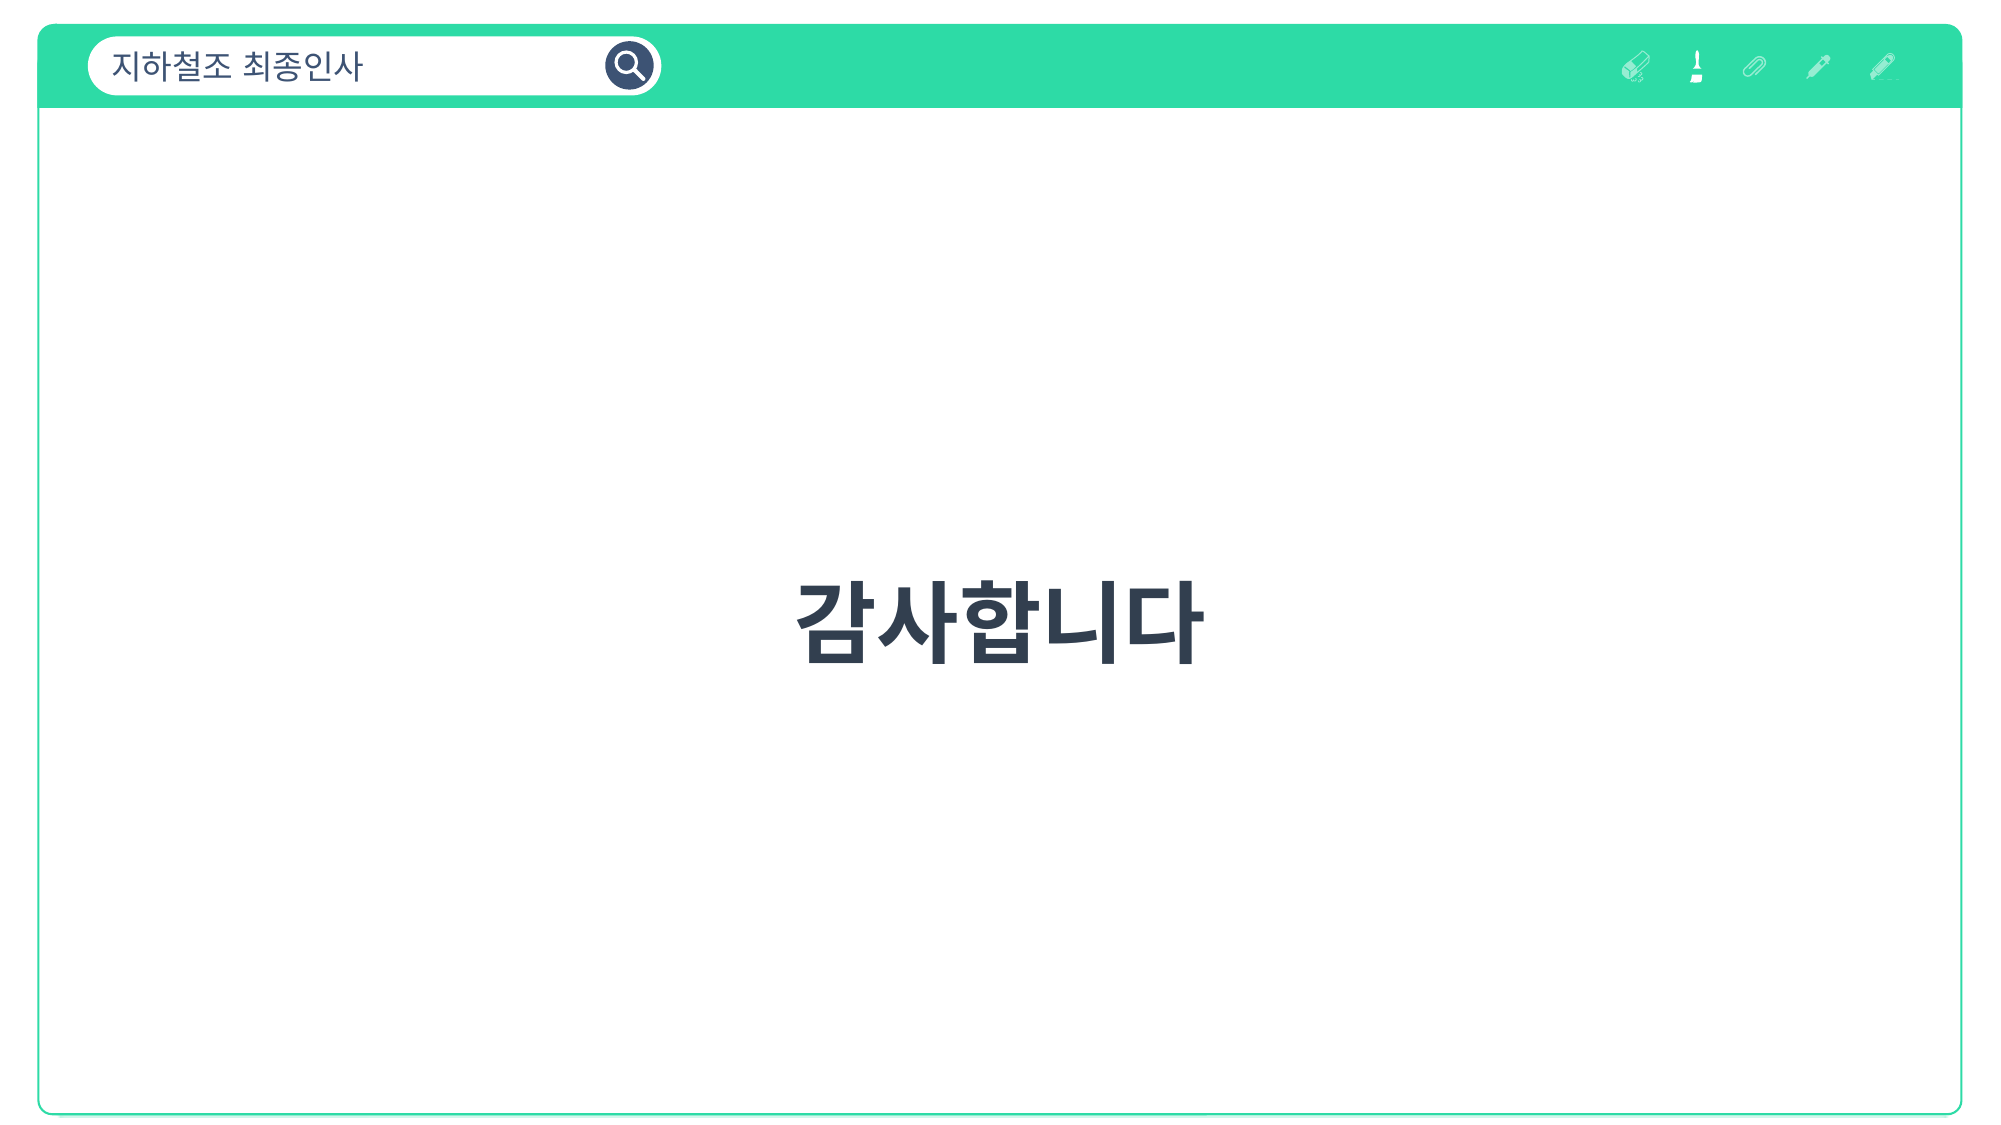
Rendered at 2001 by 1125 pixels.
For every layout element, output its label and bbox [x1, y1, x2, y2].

text_box [38, 24, 1962, 1115]
